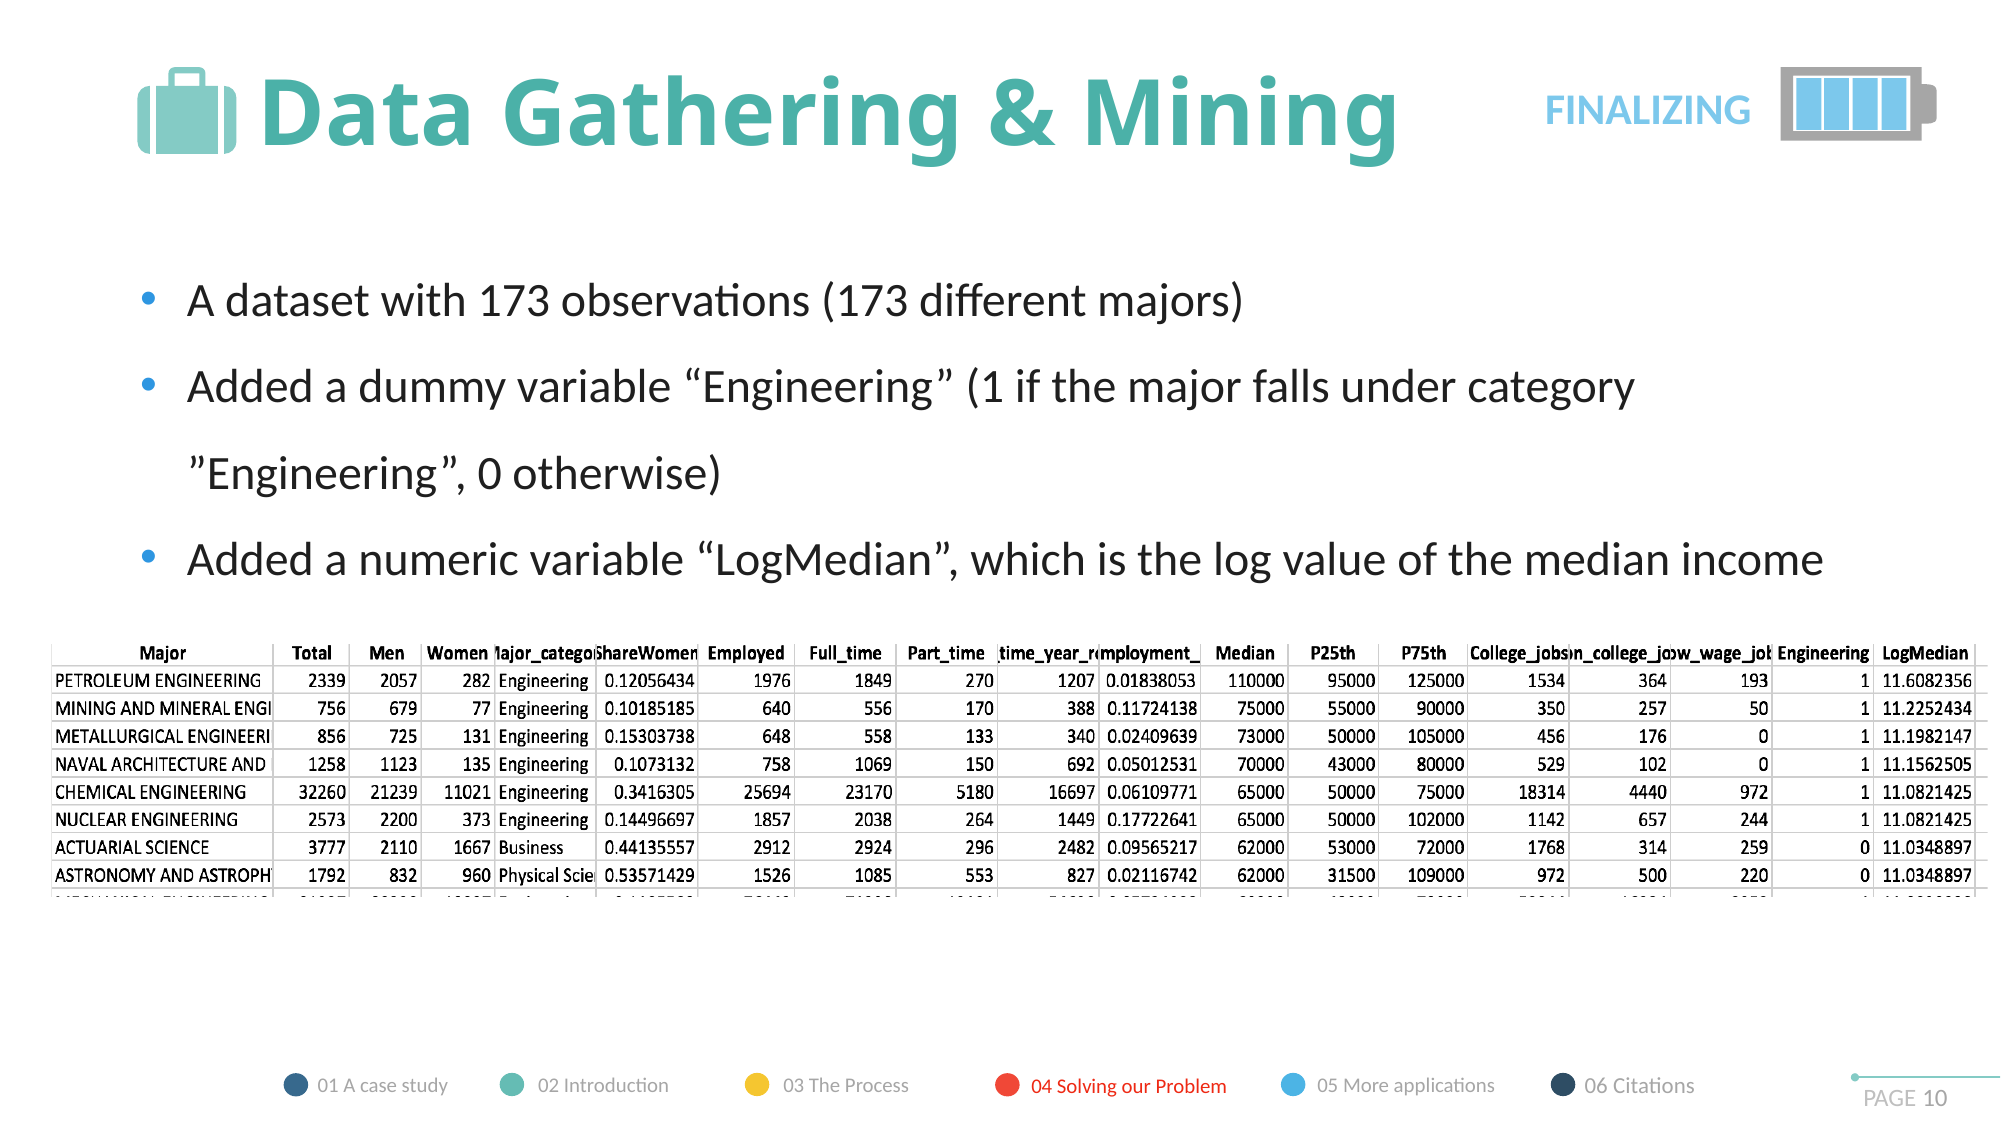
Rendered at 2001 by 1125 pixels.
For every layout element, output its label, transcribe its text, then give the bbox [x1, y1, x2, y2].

text_box FINALIZING [1468, 79, 1752, 142]
text_box A dataset with 173 observations (173 different majors) Added a dummy variable “Engineering” (1 if the major falls under category ”Engineering”, 0 otherwise) Added a numeric variable “LogMedian”, which is the log value of the median income [125, 232, 1907, 593]
text_box PAGE 10 [1848, 1073, 2000, 1119]
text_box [283, 1070, 1696, 1099]
title Data Gathering & Mining [243, 58, 1844, 232]
picture [51, 644, 1988, 897]
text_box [1780, 67, 1937, 141]
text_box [137, 67, 237, 154]
